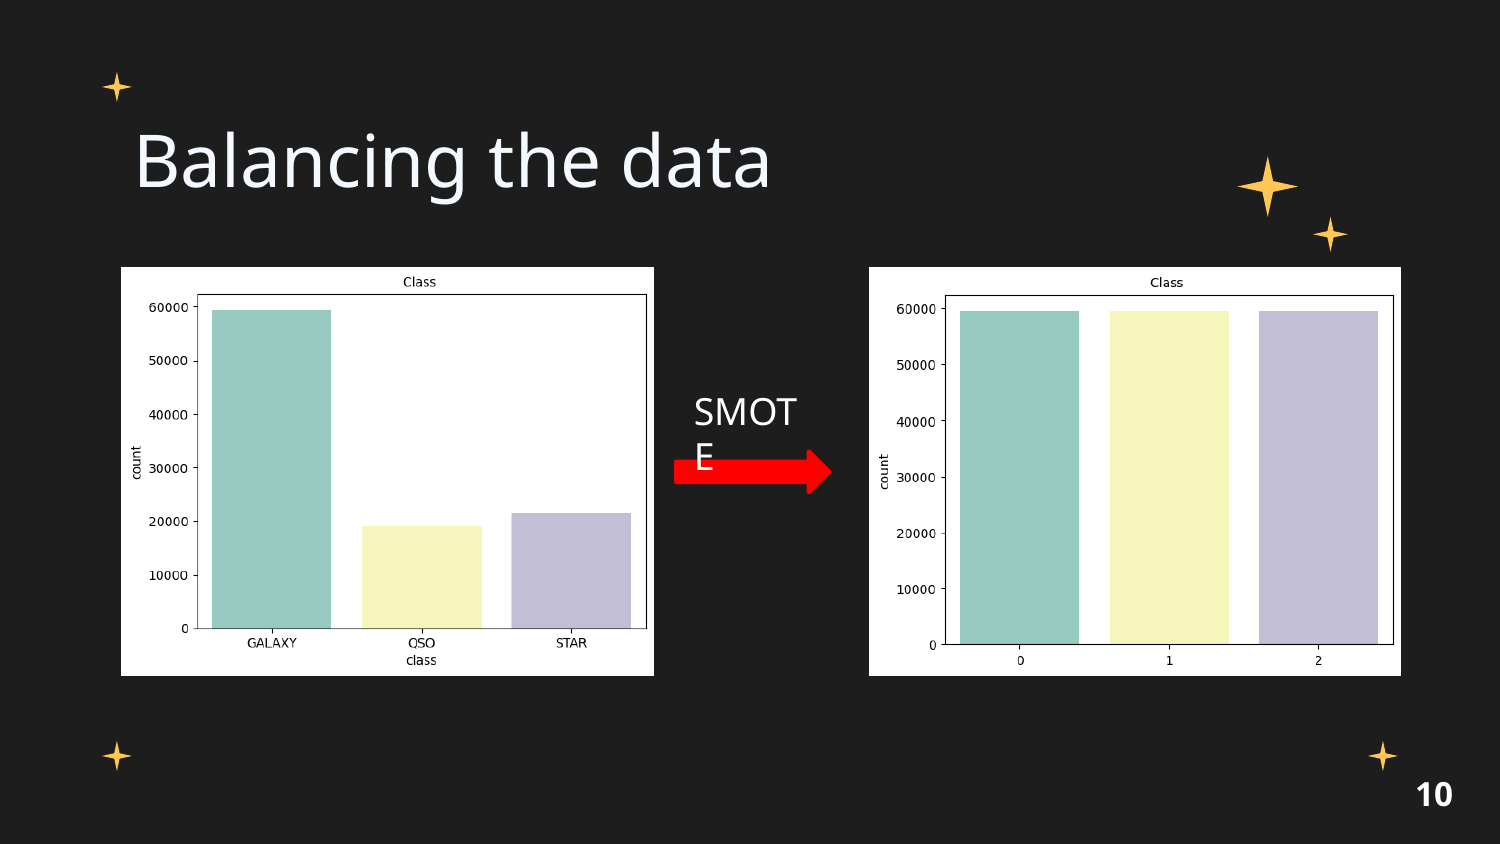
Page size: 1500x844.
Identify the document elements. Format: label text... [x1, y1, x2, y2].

text_box [1237, 156, 1299, 217]
text_box SMOTE [678, 379, 827, 485]
title Balancing the data [118, 94, 847, 218]
text_box 10 [1400, 765, 1480, 831]
picture [121, 267, 654, 677]
text_box [674, 459, 678, 485]
text_box [806, 485, 819, 495]
text_box [1313, 216, 1348, 252]
text_box [827, 466, 832, 477]
picture [868, 267, 1401, 676]
